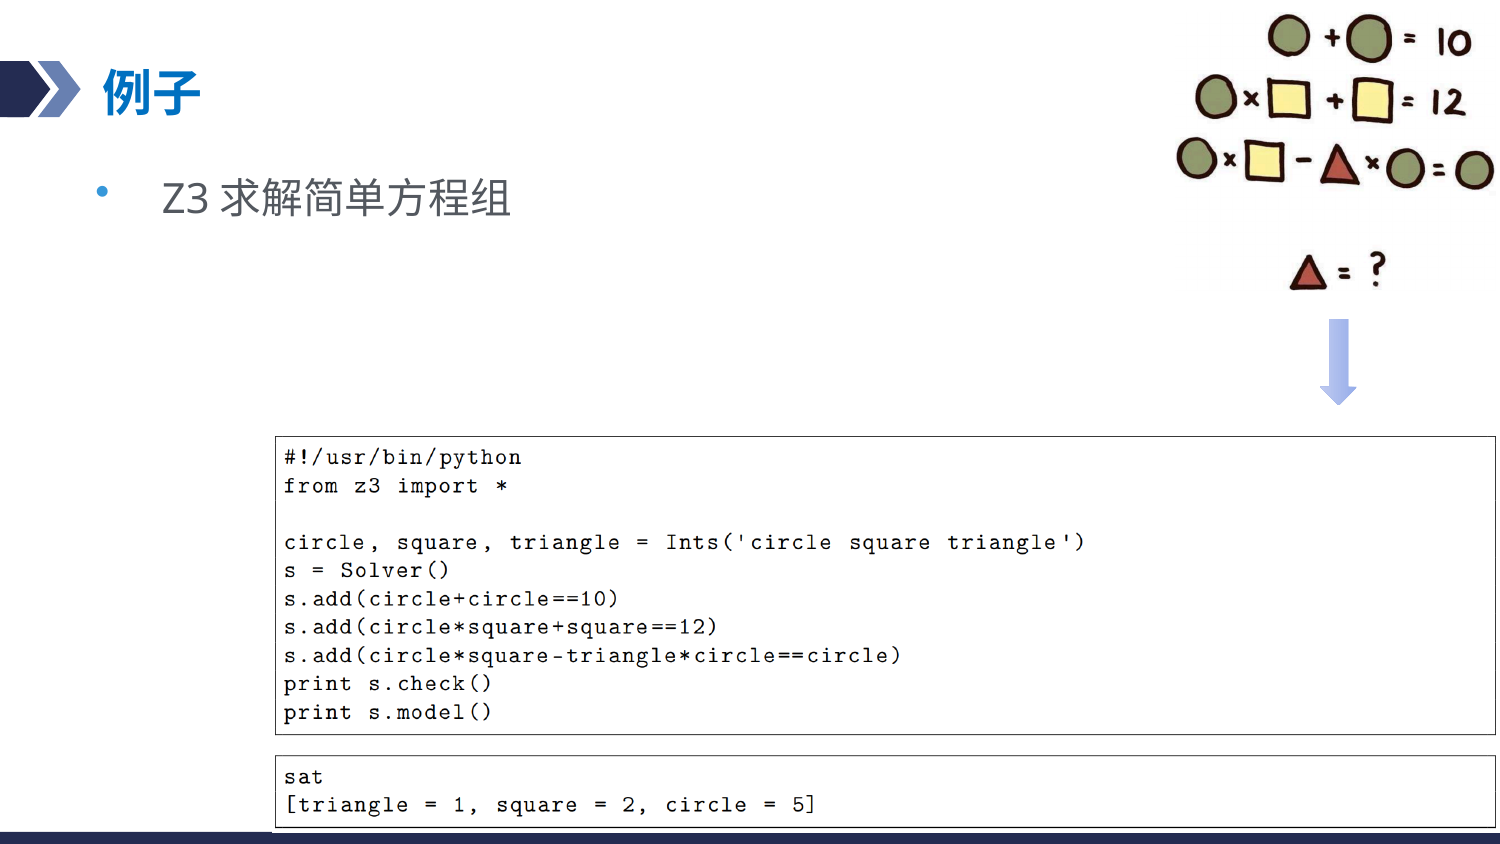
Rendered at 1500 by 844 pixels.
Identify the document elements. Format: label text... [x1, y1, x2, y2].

text_box Z3求解简单方程组 [87, 138, 1175, 230]
title 例子 [87, 51, 1175, 138]
picture [271, 433, 1500, 833]
picture [1175, 12, 1496, 291]
text_box [91, 405, 1408, 478]
text_box [1317, 317, 1360, 407]
